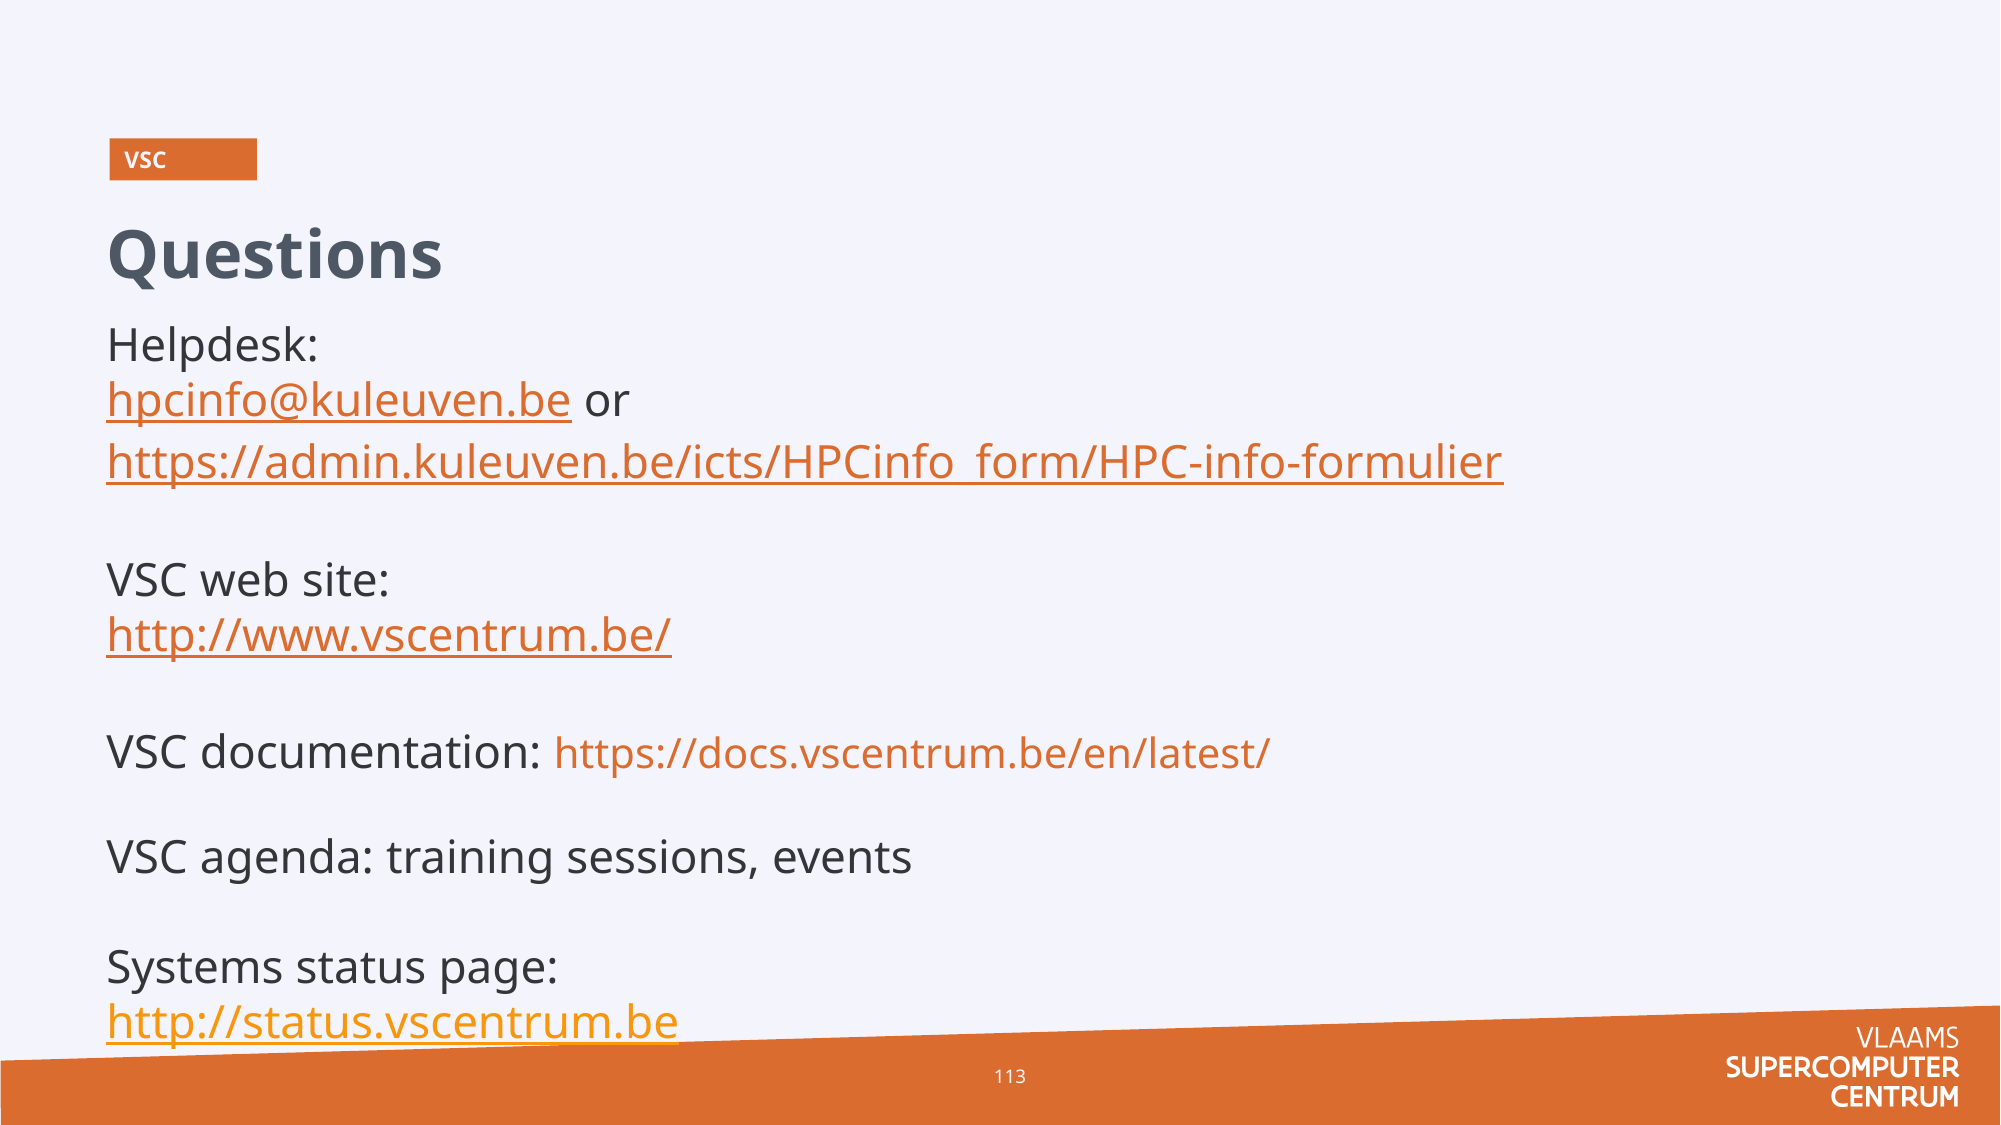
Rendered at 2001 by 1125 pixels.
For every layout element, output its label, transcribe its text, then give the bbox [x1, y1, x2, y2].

text_box Questions [91, 204, 786, 299]
text_box VSC [109, 138, 257, 181]
slide_number 113 [958, 1047, 1042, 1108]
text_box Helpdesk: hpcinfo@kuleuven.be or https://admin.kuleuven.be/icts/HPCinfo_form/HPC-info-formulier VSC web site: http://www.vscentrum.be/ VSC documentation: https://docs.vscentrum.be/en/latest/ VSC agenda: training sessions, events Systems status page: http://status.vscentrum.be [91, 307, 2000, 1118]
